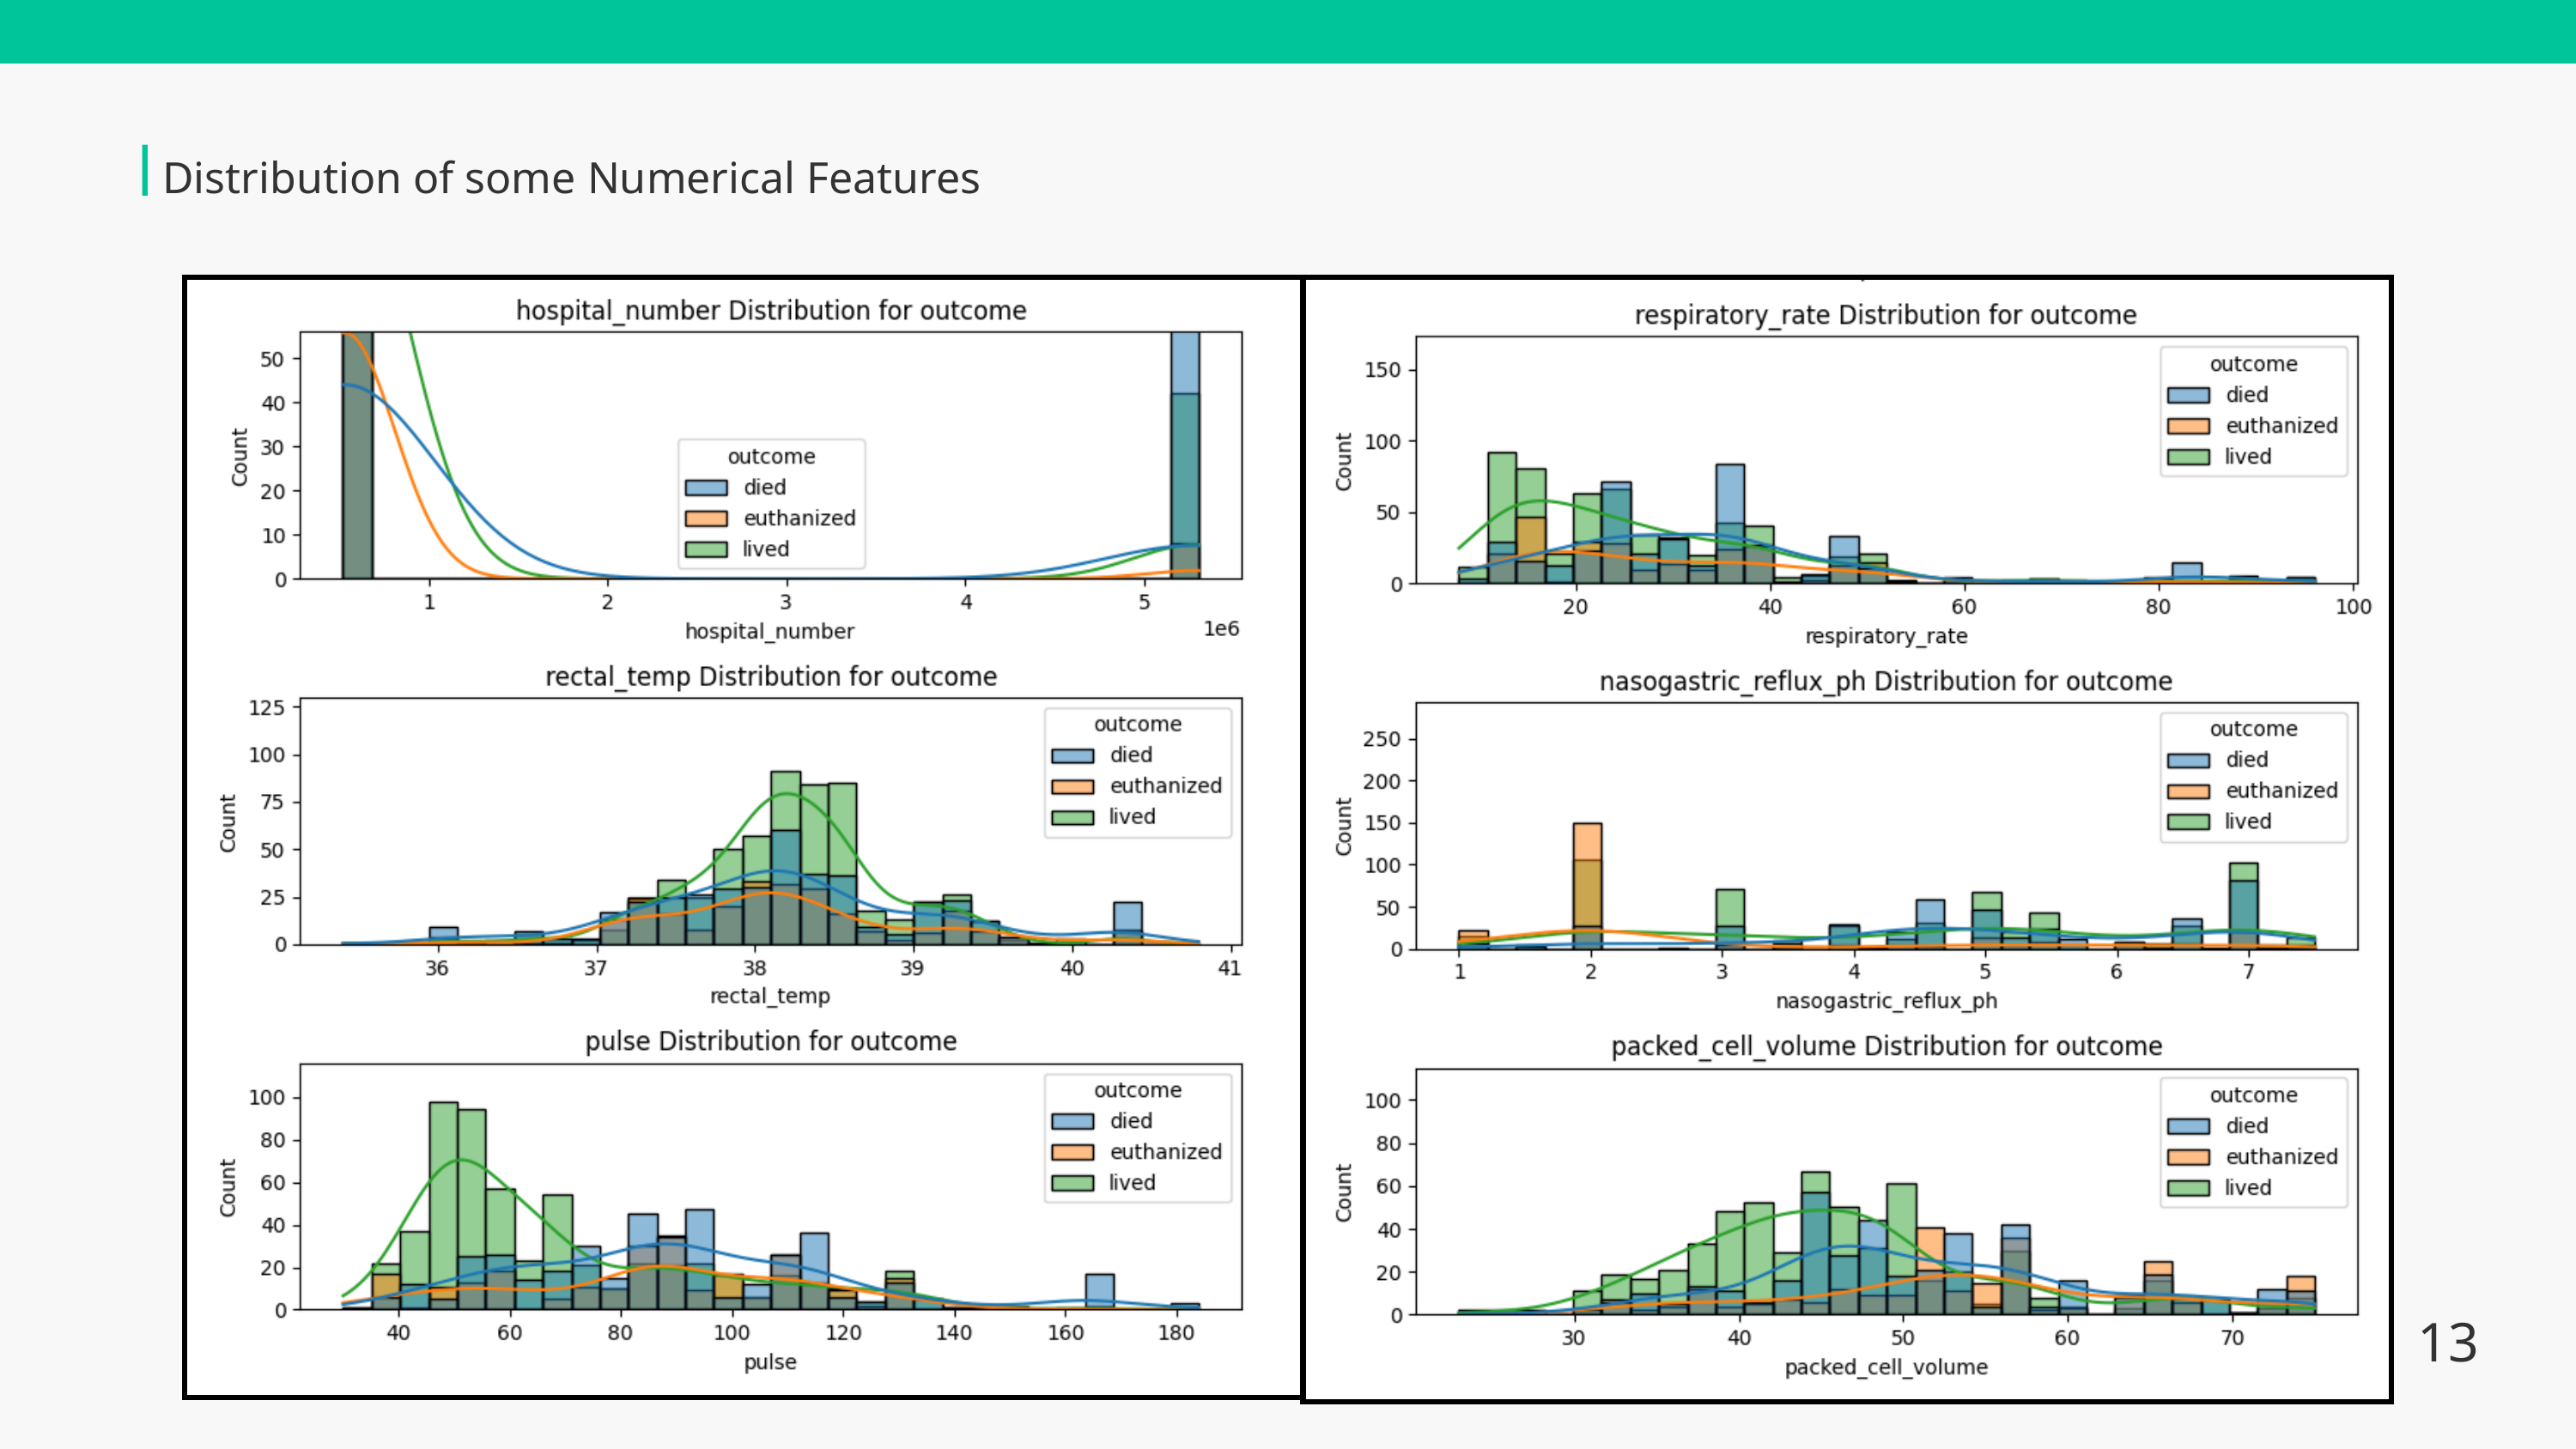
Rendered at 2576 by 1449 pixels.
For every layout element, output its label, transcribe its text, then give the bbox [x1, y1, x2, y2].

text_box 13 [2383, 1286, 2480, 1373]
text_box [0, 0, 2576, 64]
text_box [1303, 277, 2391, 1403]
text_box [184, 277, 1303, 1397]
text_box Distribution of some Numerical Features [162, 124, 1042, 203]
